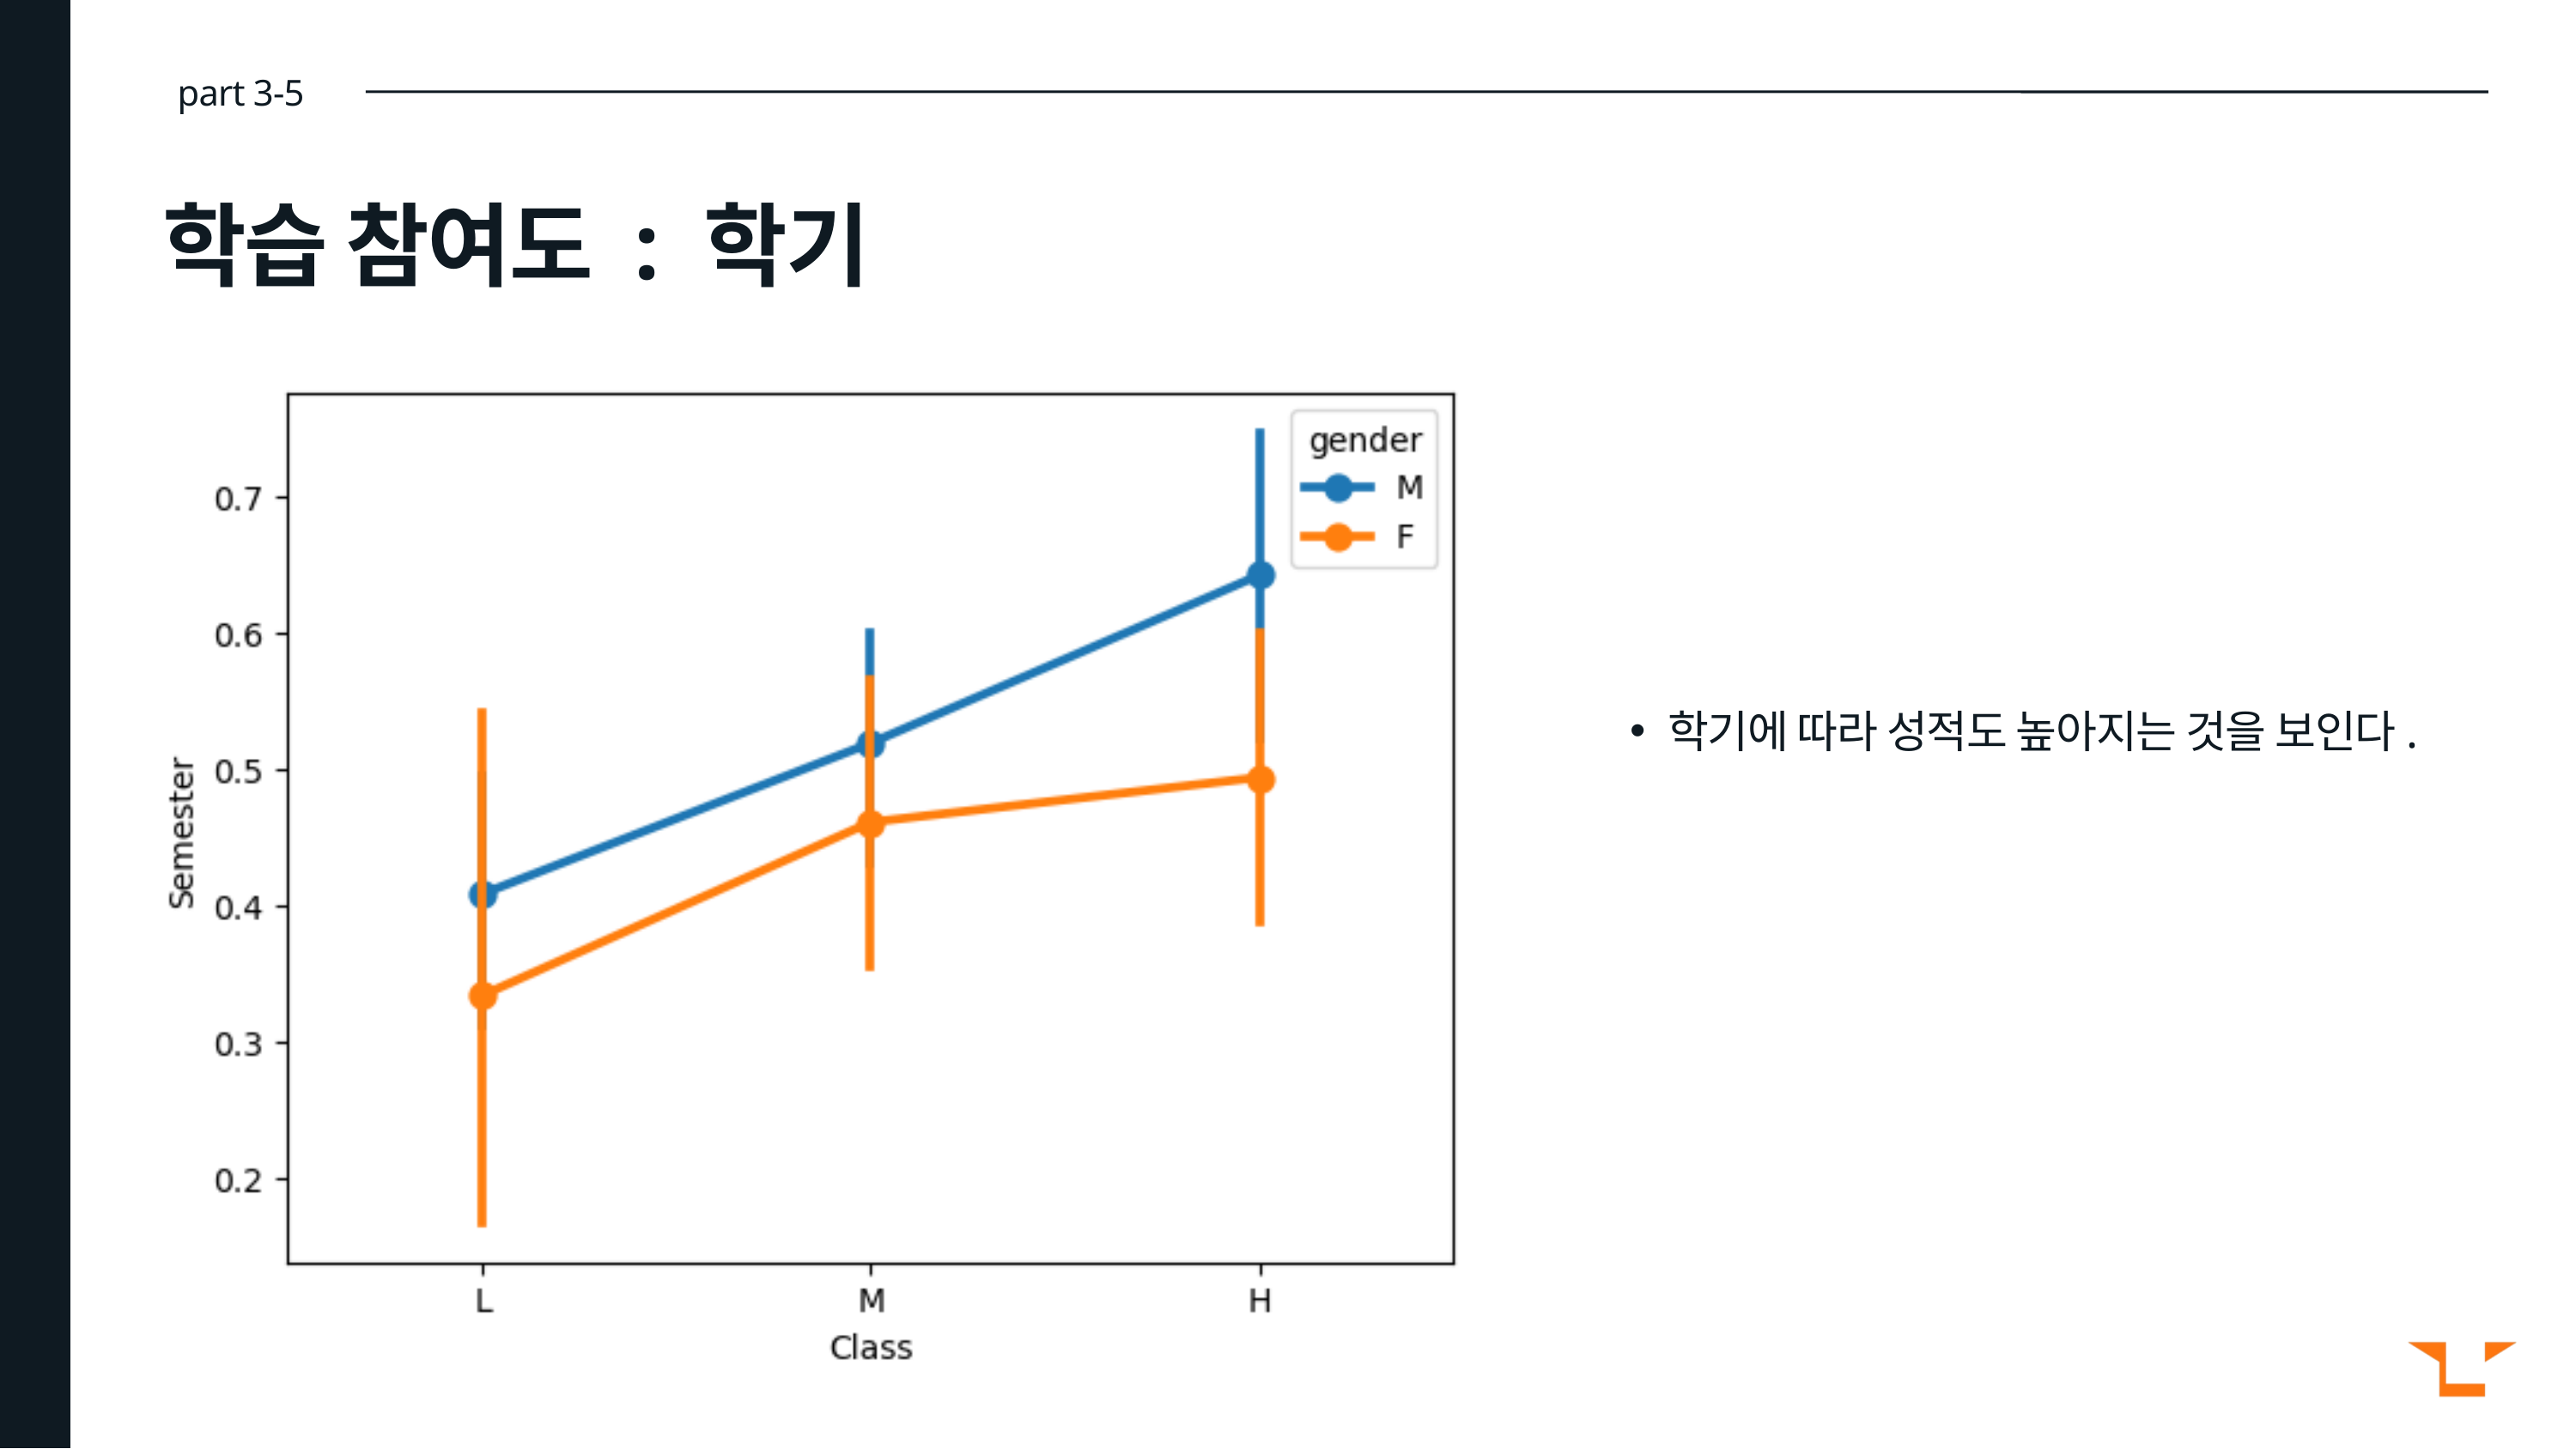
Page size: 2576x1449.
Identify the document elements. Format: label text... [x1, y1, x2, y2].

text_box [0, 0, 71, 1449]
text_box 학기에 따라 성적도 높아지는 것을 보인다. [1591, 685, 2488, 757]
text_box [144, 373, 1477, 1388]
text_box 학습 참여도 : 학기 [162, 188, 1409, 298]
text_box part 3-5 [177, 70, 366, 113]
text_box [2383, 1290, 2542, 1449]
